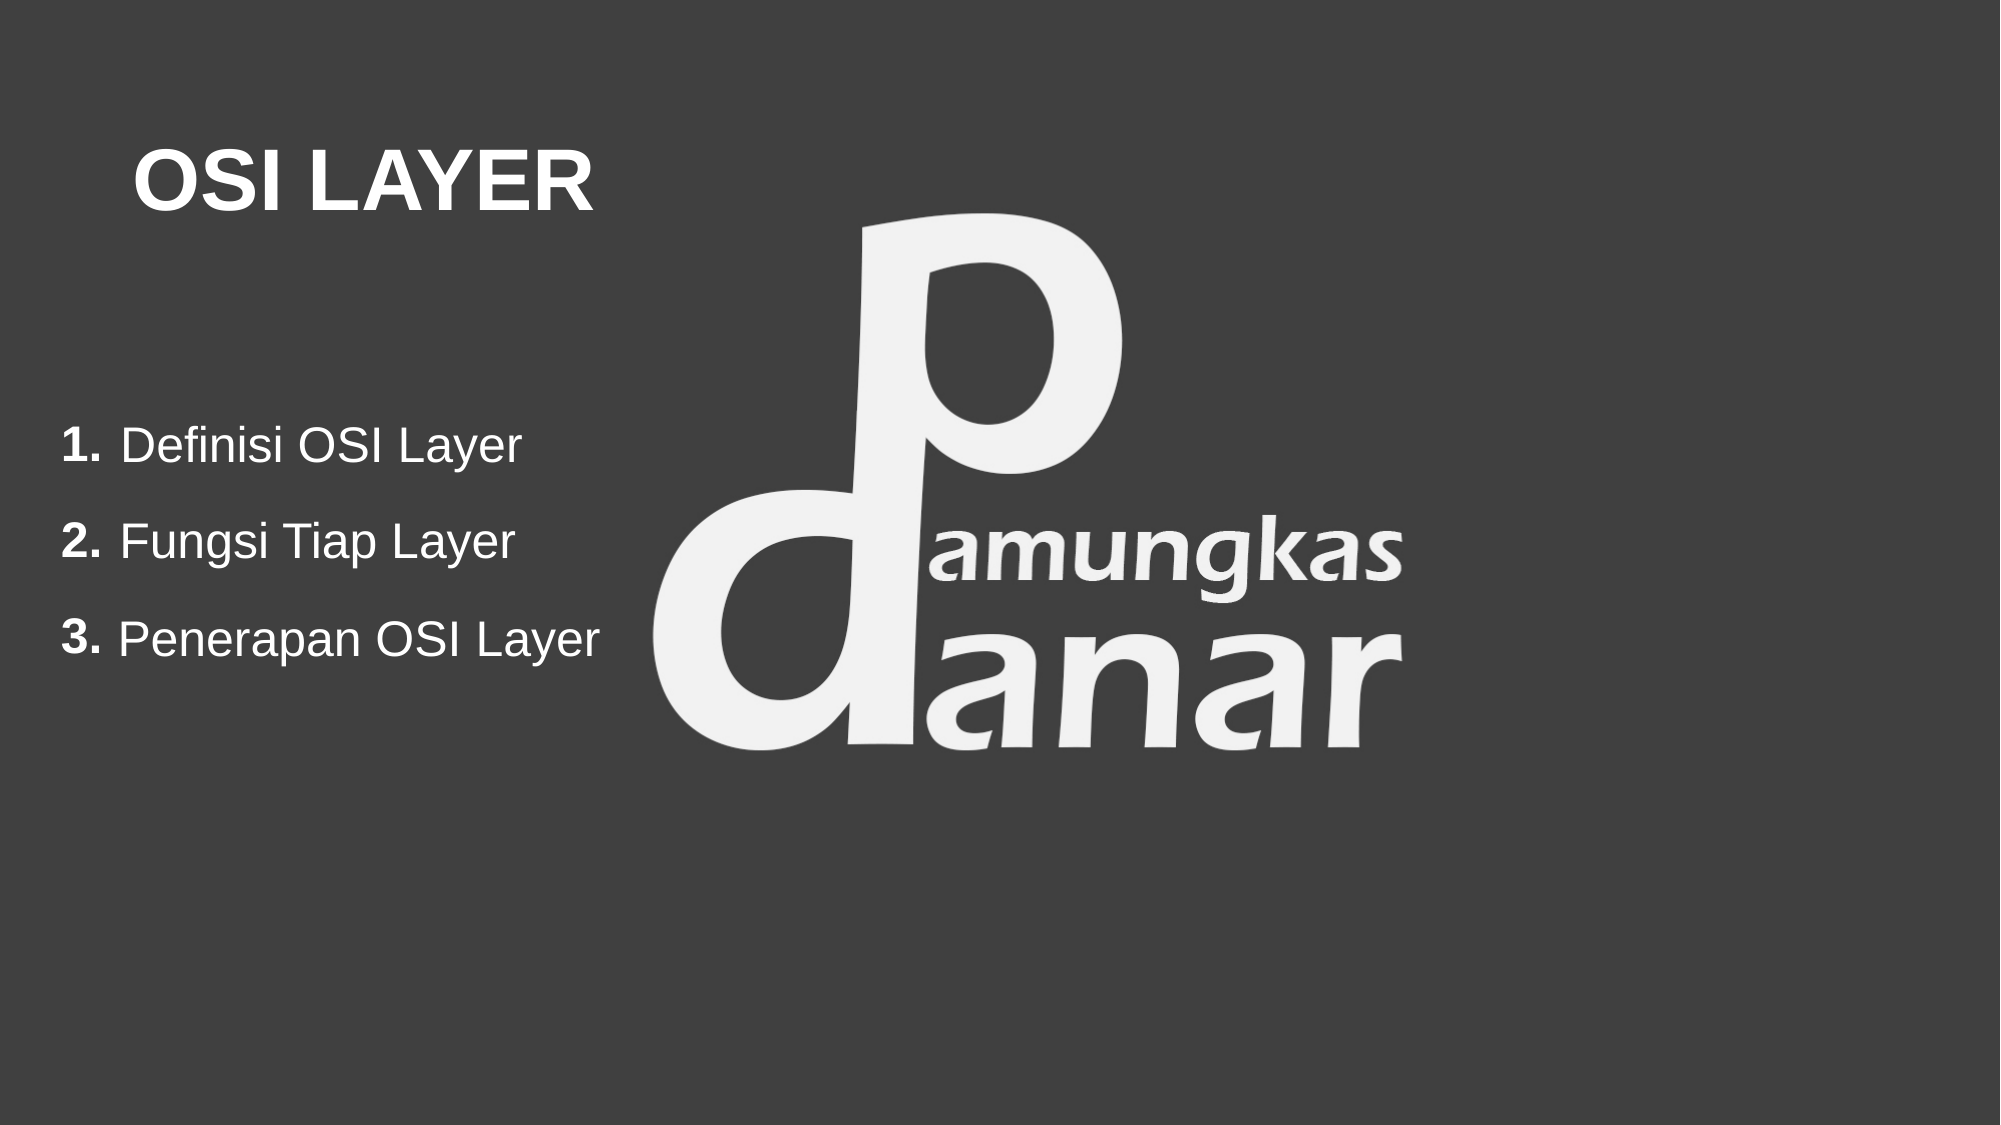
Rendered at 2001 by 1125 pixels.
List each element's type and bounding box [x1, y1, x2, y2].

picture [0, 0, 2000, 1125]
text_box [45, 499, 549, 577]
text_box [45, 596, 617, 675]
text_box [45, 403, 555, 481]
